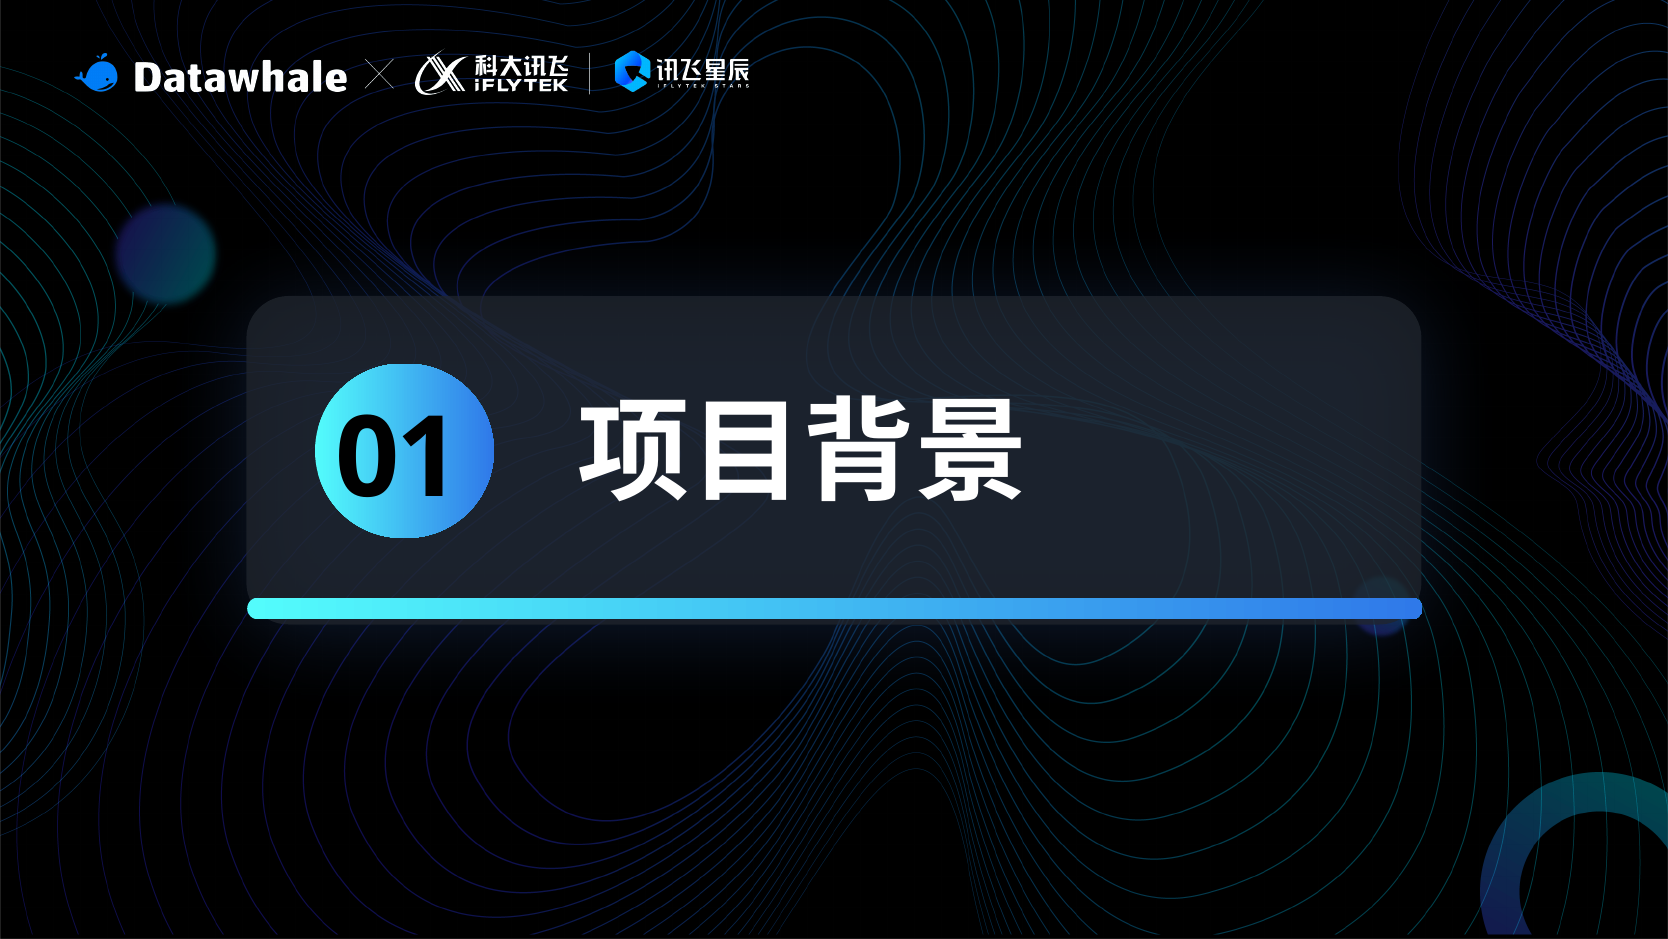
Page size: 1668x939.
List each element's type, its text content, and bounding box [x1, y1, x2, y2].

text_box 项目背景 [562, 344, 1043, 522]
text_box [246, 596, 1424, 621]
picture [0, 0, 1668, 939]
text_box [314, 363, 537, 538]
text_box [269, 621, 1399, 626]
text_box [245, 294, 1423, 600]
